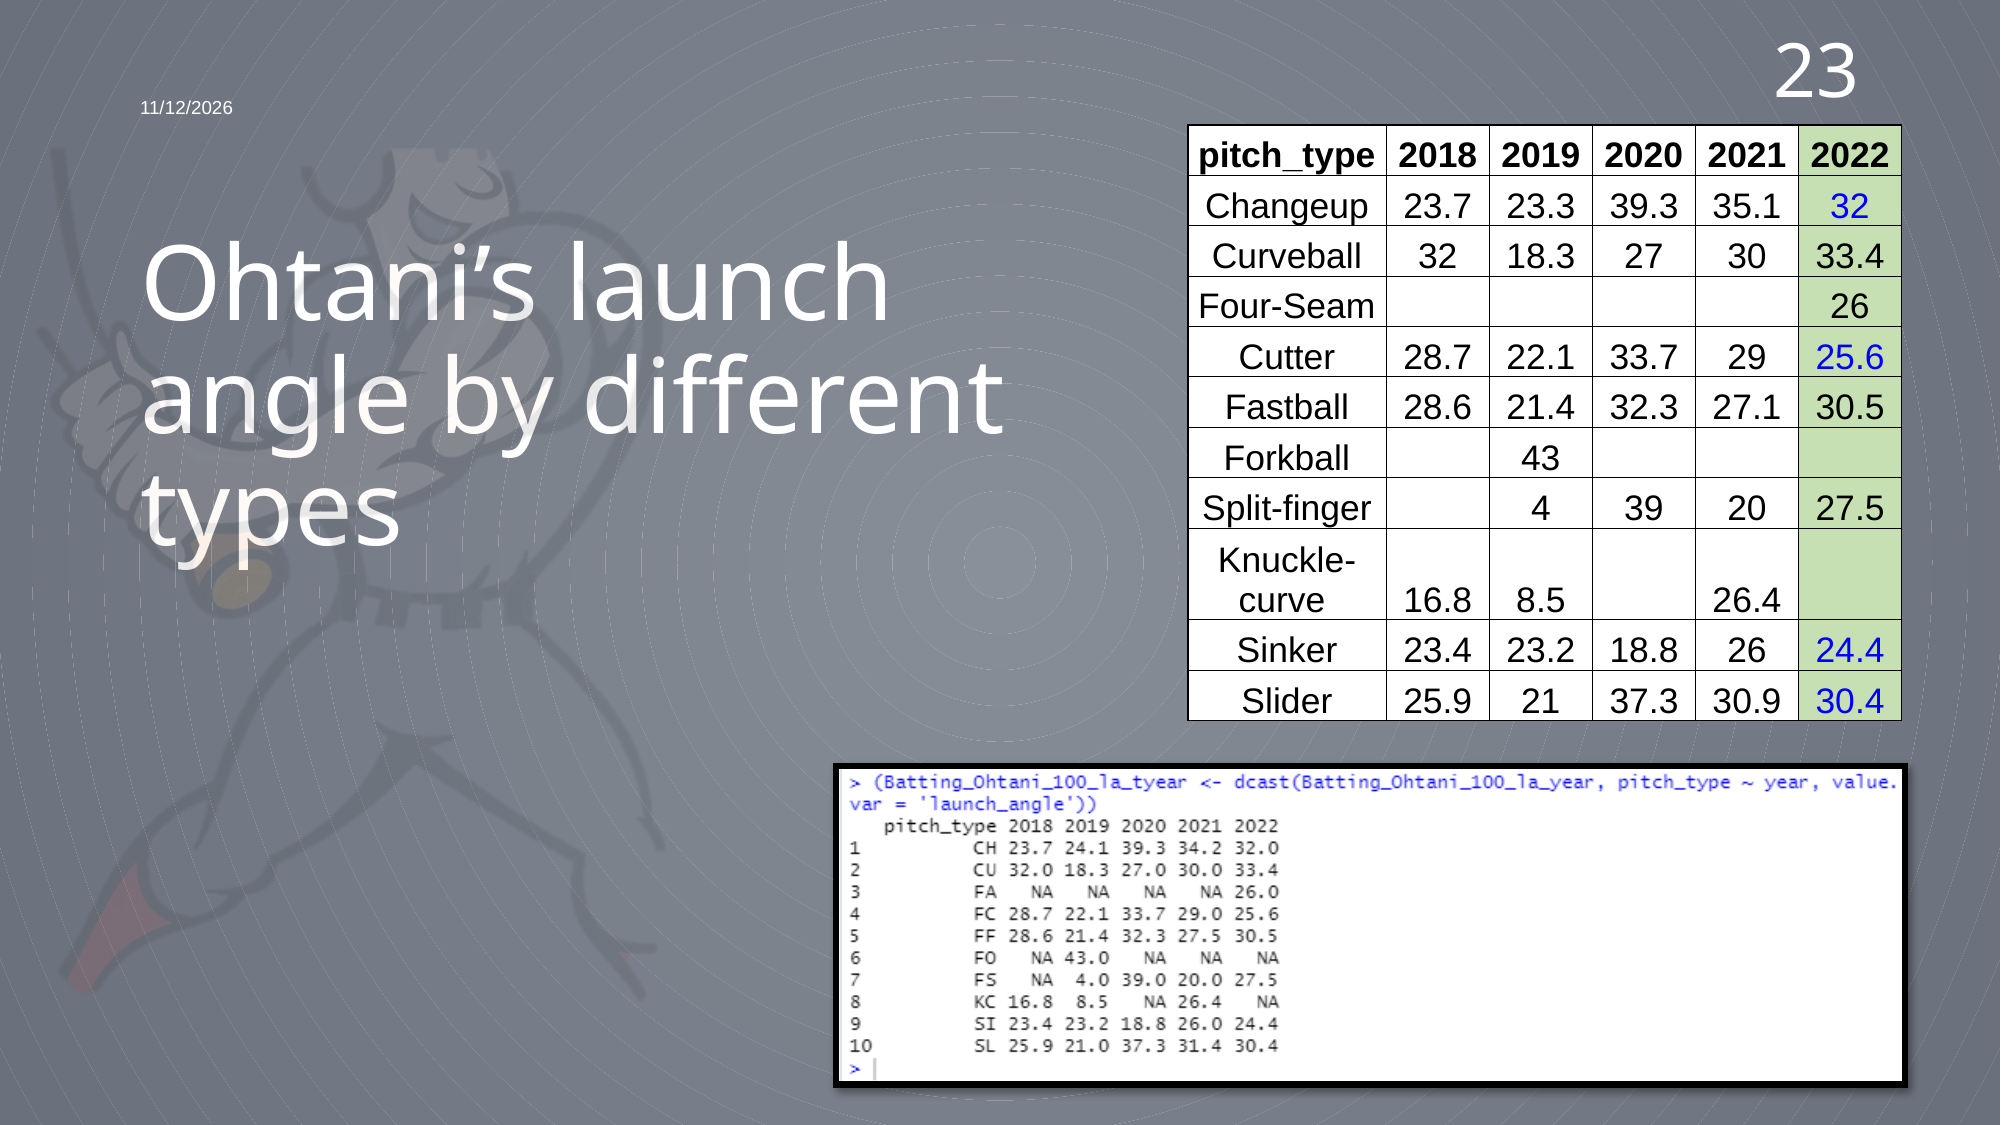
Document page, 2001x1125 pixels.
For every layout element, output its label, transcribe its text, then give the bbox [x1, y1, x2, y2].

table_cell 27.5 [1799, 478, 1901, 528]
table_cell 25.6 [1799, 327, 1901, 376]
table_cell Four-Seam [1189, 277, 1386, 326]
table_cell [1593, 529, 1695, 619]
table_cell 37.3 [1593, 671, 1695, 720]
table_cell Split-finger [1189, 478, 1386, 528]
table_cell 22.1 [1490, 327, 1592, 376]
table_cell 21.4 [1490, 377, 1592, 427]
table_cell [1696, 428, 1798, 477]
table_cell 29 [1696, 327, 1798, 376]
table_cell 26 [1696, 620, 1798, 670]
table_cell 39 [1593, 478, 1695, 528]
picture [0, 36, 751, 1125]
table_cell 20 [1696, 478, 1798, 528]
table_cell 21 [1490, 671, 1592, 720]
table_cell [1387, 277, 1489, 326]
table_cell 32 [1387, 226, 1489, 276]
table_cell [1593, 428, 1695, 477]
table_cell [1799, 428, 1901, 477]
table_cell 33.7 [1593, 327, 1695, 376]
table_cell 23.2 [1490, 620, 1592, 670]
table_cell Knuckle-curve [1189, 529, 1386, 619]
table_cell 33.4 [1799, 226, 1901, 276]
table_cell 25.9 [1387, 671, 1489, 720]
table_cell 24.4 [1799, 620, 1901, 670]
table_header 2019 [1490, 126, 1592, 175]
table_header pitch_type [1189, 126, 1386, 175]
table_cell 27 [1593, 226, 1695, 276]
table_cell Curveball [1189, 226, 1386, 276]
table_cell 23.7 [1387, 176, 1489, 225]
table_cell 26.4 [1696, 529, 1798, 619]
table_cell 26 [1799, 277, 1901, 326]
picture [838, 768, 1902, 1082]
table_cell 30.4 [1799, 671, 1901, 720]
table_cell Cutter [1189, 327, 1386, 376]
table_cell Fastball [1189, 377, 1386, 427]
table_cell Sinker [1189, 620, 1386, 670]
table_cell 16.8 [1387, 529, 1489, 619]
table_cell 28.7 [1387, 327, 1489, 376]
table_cell [1387, 478, 1489, 528]
table_cell Slider [1189, 671, 1386, 720]
table_header 2018 [1387, 126, 1489, 175]
table_cell 8.5 [1490, 529, 1592, 619]
table_cell 18.8 [1593, 620, 1695, 670]
table_cell 43 [1490, 428, 1592, 477]
table_cell 32.3 [1593, 377, 1695, 427]
table_cell Forkball [1189, 428, 1386, 477]
title Ohtani’s launch angle by different types [756, 125, 1125, 576]
table_cell [1593, 277, 1695, 326]
table_cell 23.4 [1387, 620, 1489, 670]
table_cell 30.9 [1696, 671, 1798, 720]
table_cell 23.3 [1490, 176, 1592, 225]
table_cell 18.3 [1490, 226, 1592, 276]
table_cell 35.1 [1696, 176, 1798, 225]
table_cell [1490, 277, 1592, 326]
table_cell 28.6 [1387, 377, 1489, 427]
table_cell 39.3 [1593, 176, 1695, 225]
table_cell 30 [1696, 226, 1798, 276]
table_header 2020 [1593, 140, 1695, 175]
table_cell 4 [1490, 478, 1592, 528]
table_cell Changeup [1189, 176, 1386, 225]
table_cell 27.1 [1696, 377, 1798, 427]
slide_number 23 [1500, 14, 1875, 140]
table_cell [1799, 529, 1901, 619]
table_cell 32 [1799, 176, 1901, 225]
table_cell 30.5 [1799, 377, 1901, 427]
table_cell [1387, 428, 1489, 477]
table_header 2021 [1696, 140, 1798, 175]
table_cell [1696, 277, 1798, 326]
table_header 2022 [1799, 126, 1901, 175]
